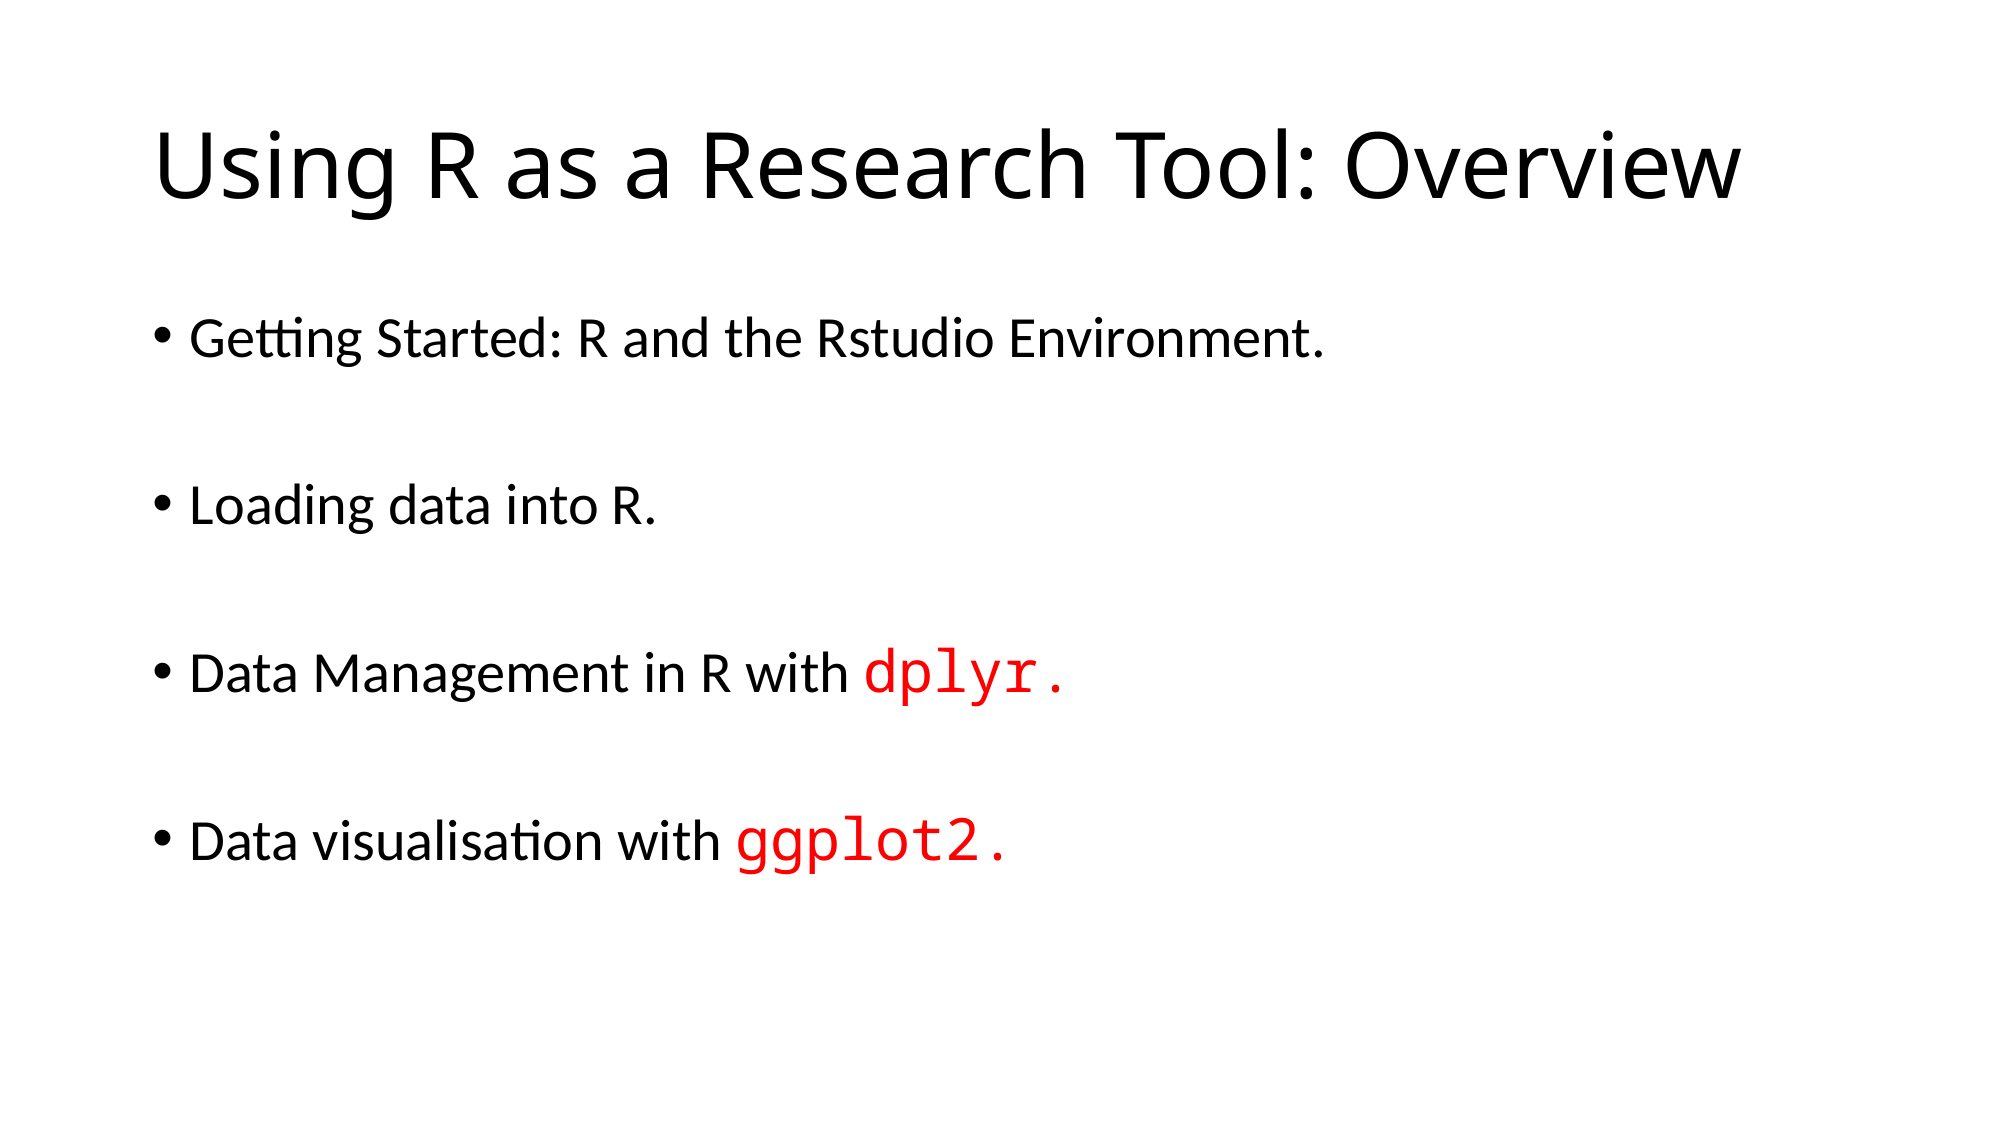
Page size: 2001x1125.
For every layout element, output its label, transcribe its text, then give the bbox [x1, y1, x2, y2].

title Using R as a Research Tool: Overview [137, 59, 1863, 278]
list Getting Started: R and the Rstudio Environment. Loading data into R. Data Management in R with dplyr. Data visualisation with ggplot2. [137, 299, 1863, 1014]
